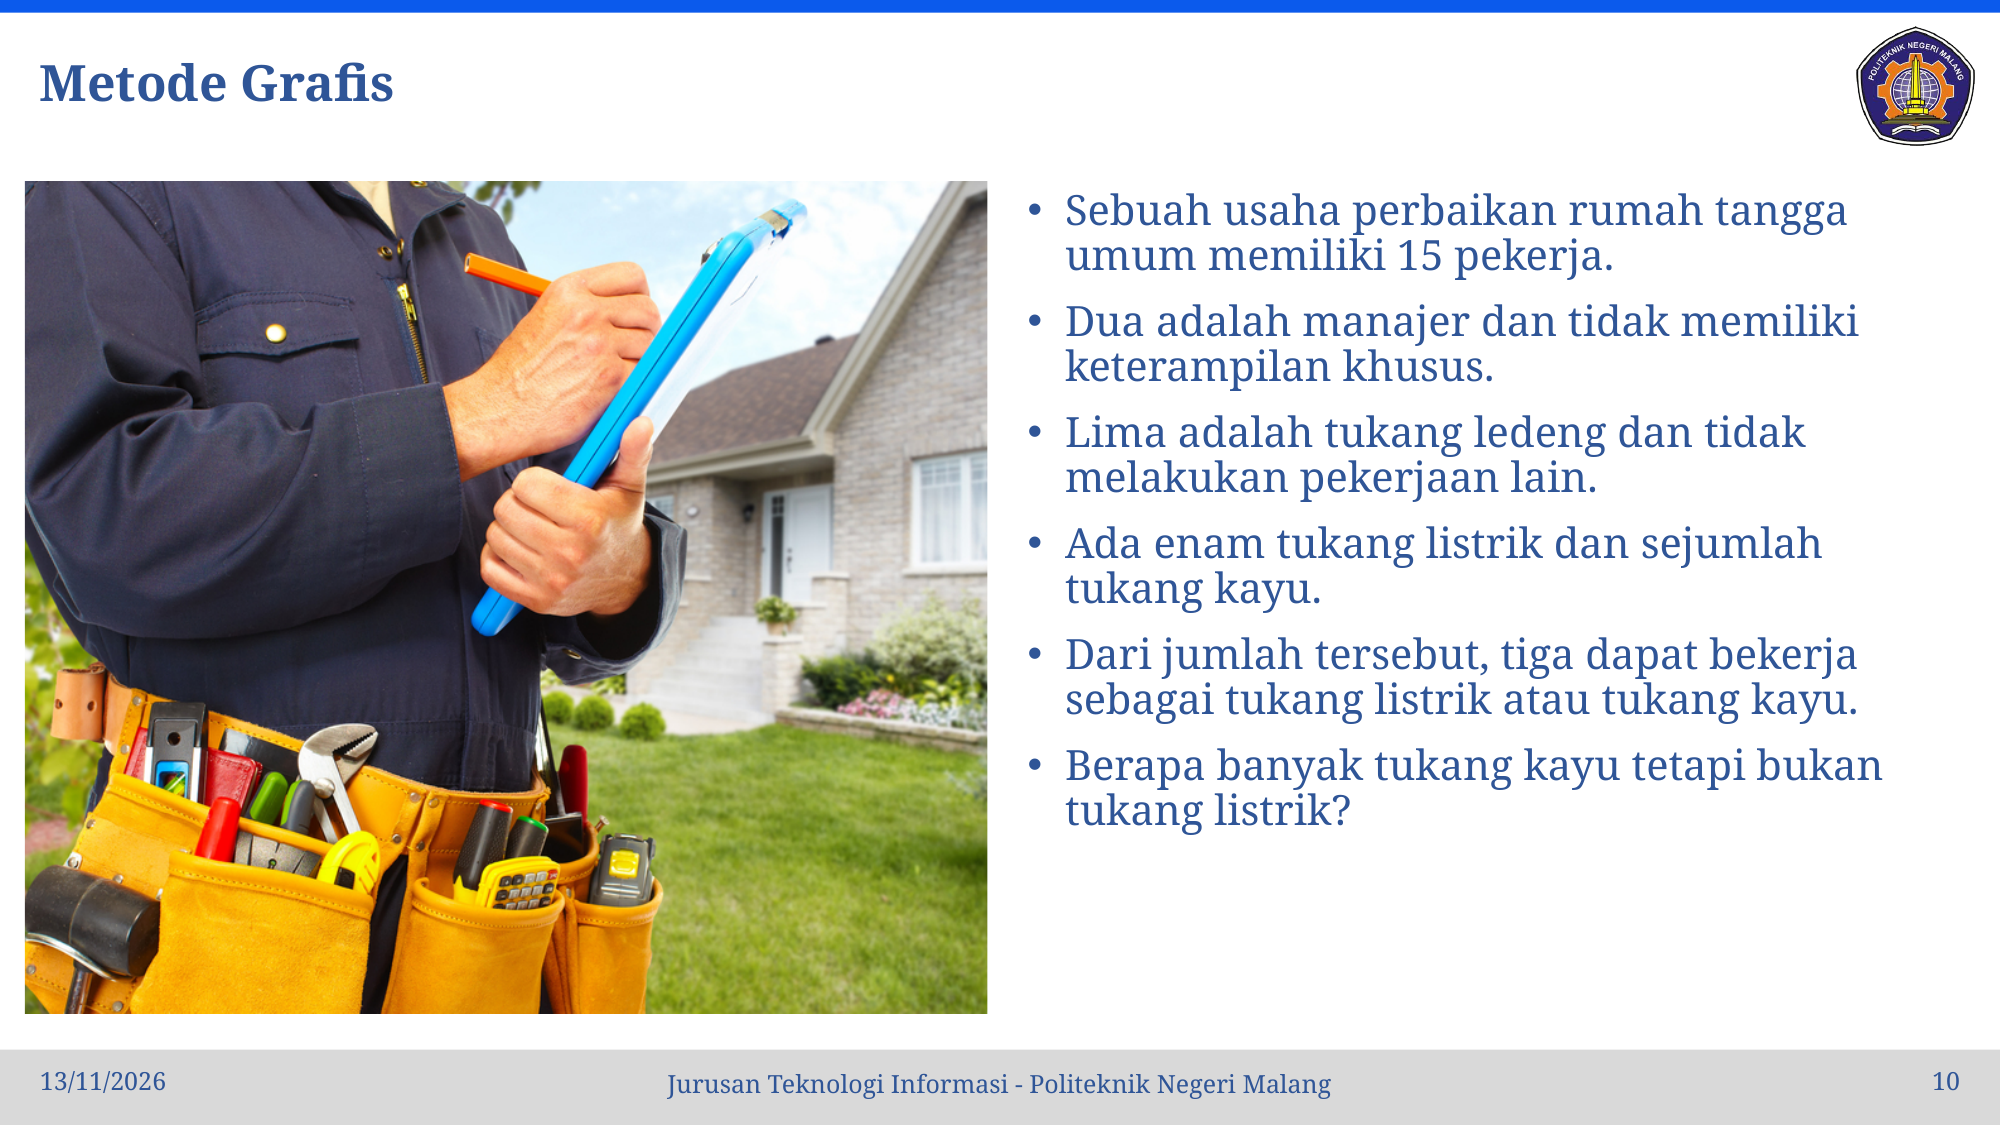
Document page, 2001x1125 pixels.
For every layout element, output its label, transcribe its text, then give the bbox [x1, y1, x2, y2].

title Metode Grafis [24, 28, 1838, 142]
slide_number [24, 1052, 475, 1113]
list Sebuah usaha perbaikan rumah tangga umum memiliki 15 pekerja. Dua adalah manajer dan tidak memiliki keterampilan khusus. Lima adalah tukang ledeng dan tidak melakukan pekerjaan lain. Ada enam tukang listrik dan sejumlah tukang kayu. Dari jumlah tersebut, tiga dapat bekerja sebagai tukang listrik atau tukang kayu. Berapa banyak tukang kayu tetapi bukan tukang listrik? [1012, 181, 1975, 1014]
footer Jurusan Teknologi Informasi - Politeknik Negeri Malang [474, 1053, 1525, 1114]
picture [24, 181, 988, 1014]
picture [1856, 26, 1975, 146]
slide_number 10 [1524, 1052, 1975, 1113]
